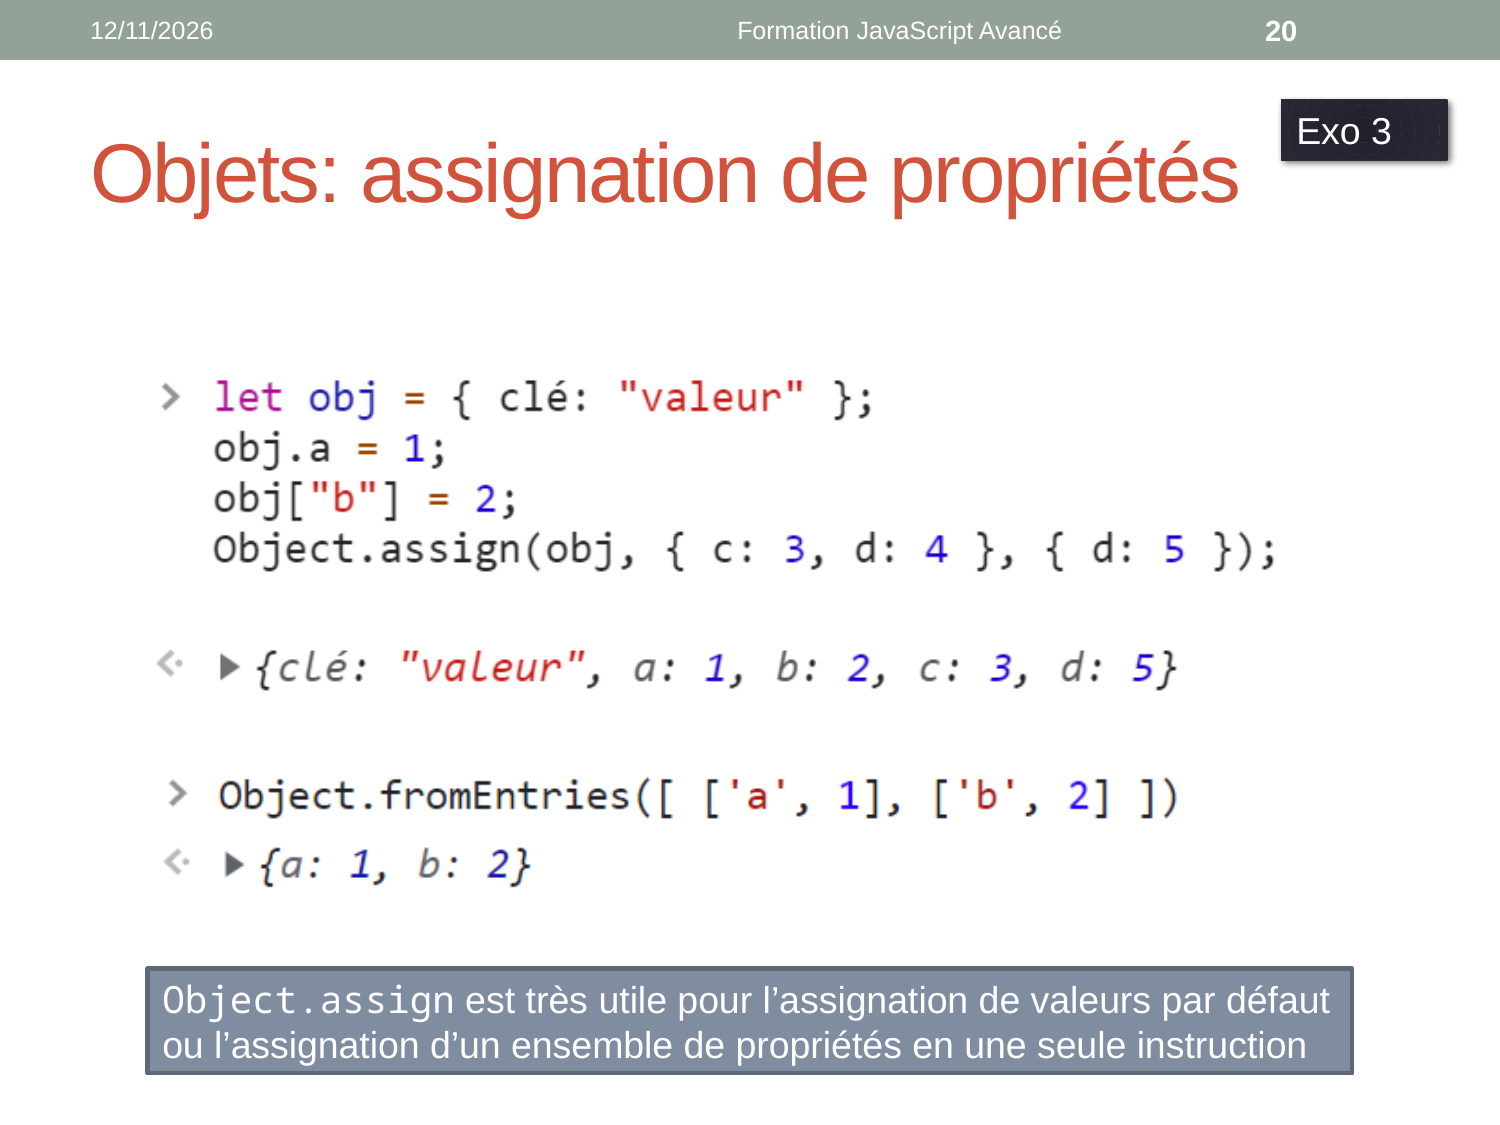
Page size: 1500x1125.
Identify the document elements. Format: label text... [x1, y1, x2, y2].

picture [147, 763, 1188, 892]
picture [147, 361, 1299, 697]
title Objets: assignation de propriétés [75, 87, 1425, 250]
text_box Object.assign est très utile pour l’assignation de valeurs par défaut ou l’assignation d’un ensemble de propriétés en une seule instruction [145, 966, 1354, 1075]
slide_number 20 [1250, 3, 1425, 57]
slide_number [75, 3, 550, 57]
text_box Exo 3 [1281, 99, 1448, 161]
footer Formation JavaScript Avancé [562, 3, 1238, 57]
